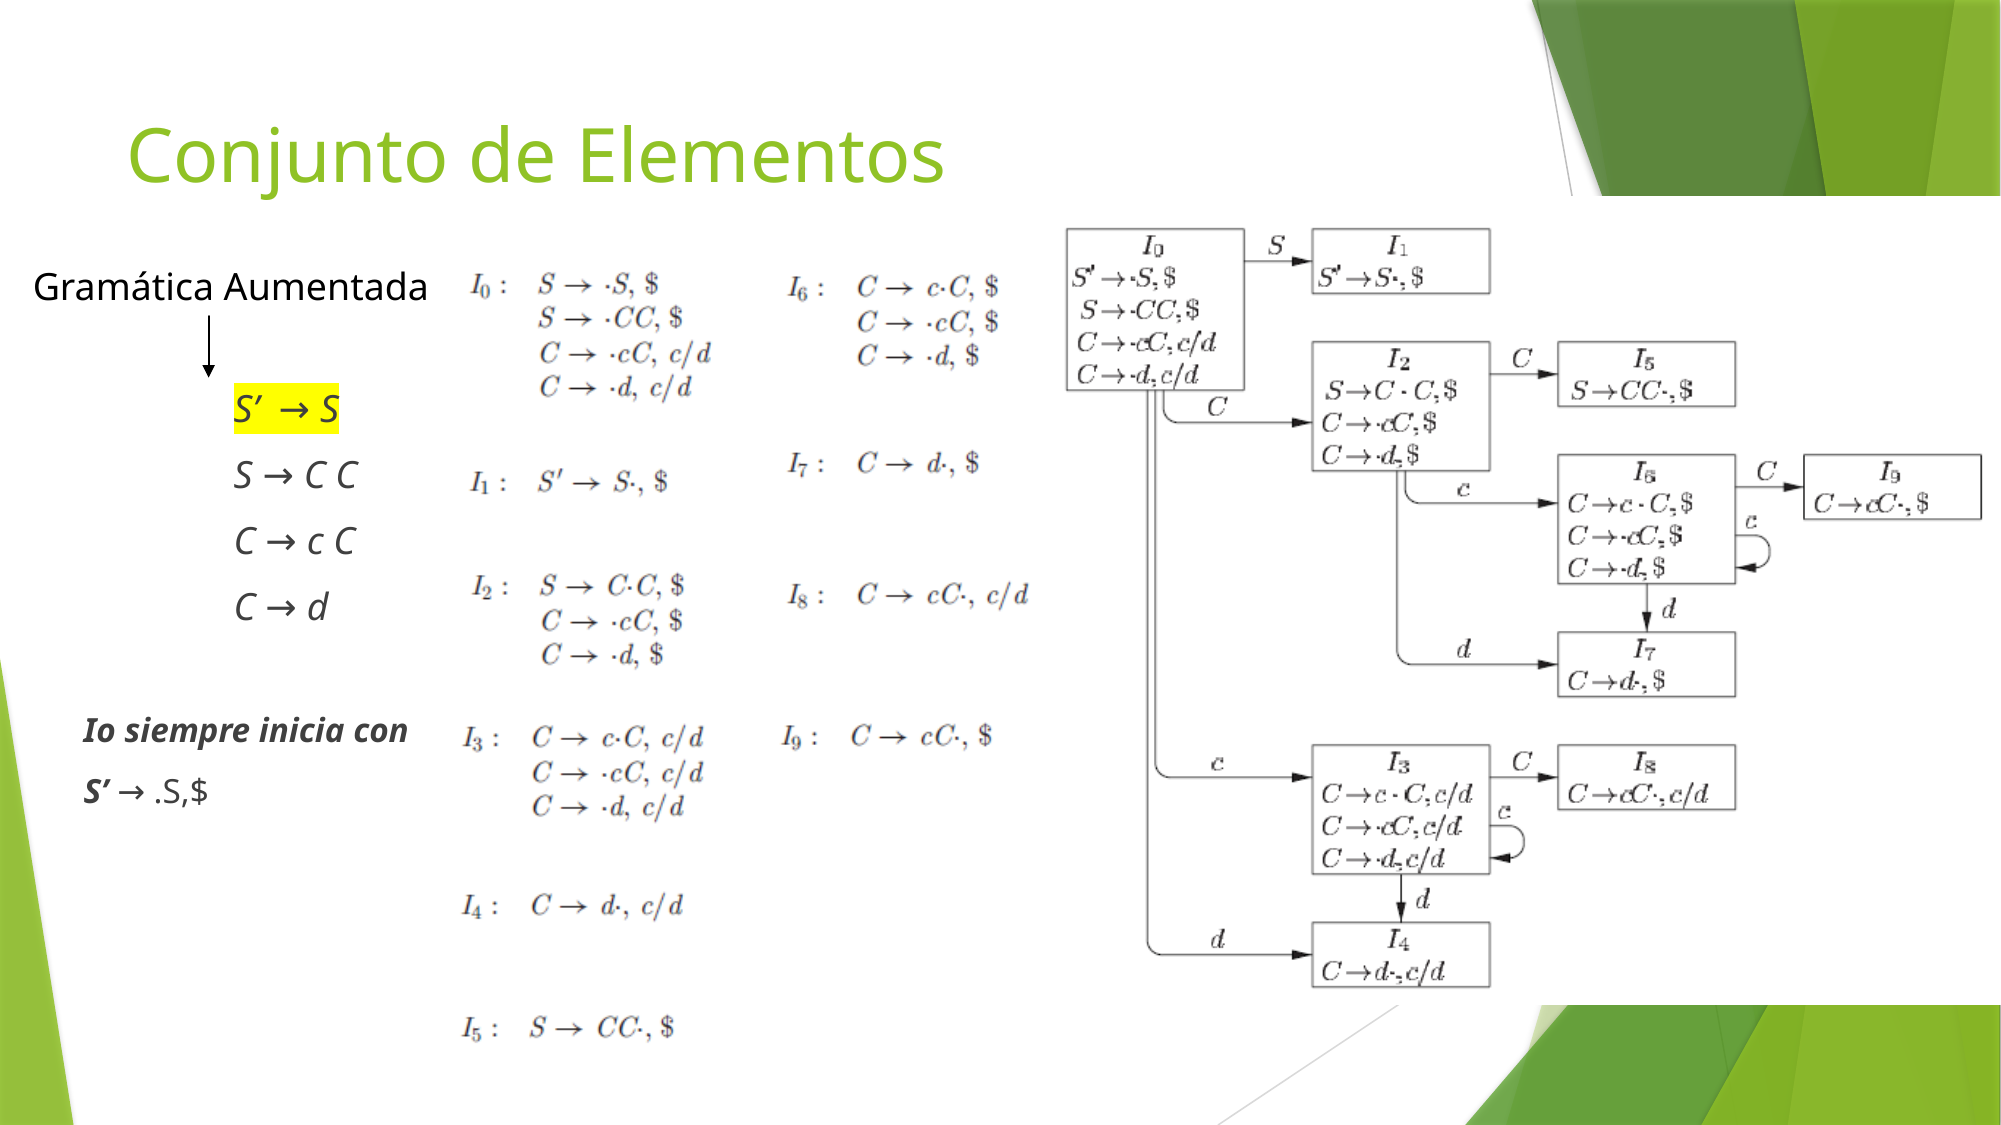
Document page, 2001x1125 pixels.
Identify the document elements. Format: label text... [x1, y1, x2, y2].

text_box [449, 249, 1049, 1075]
text_box Gramática Aumentada [18, 255, 444, 316]
picture [1048, 196, 2001, 1005]
text_box S’ → S S → C C C → c C C → d Io siempre inicia con S’ → .S,$ [68, 377, 444, 974]
title Conjunto de Elementos [111, 99, 1522, 255]
